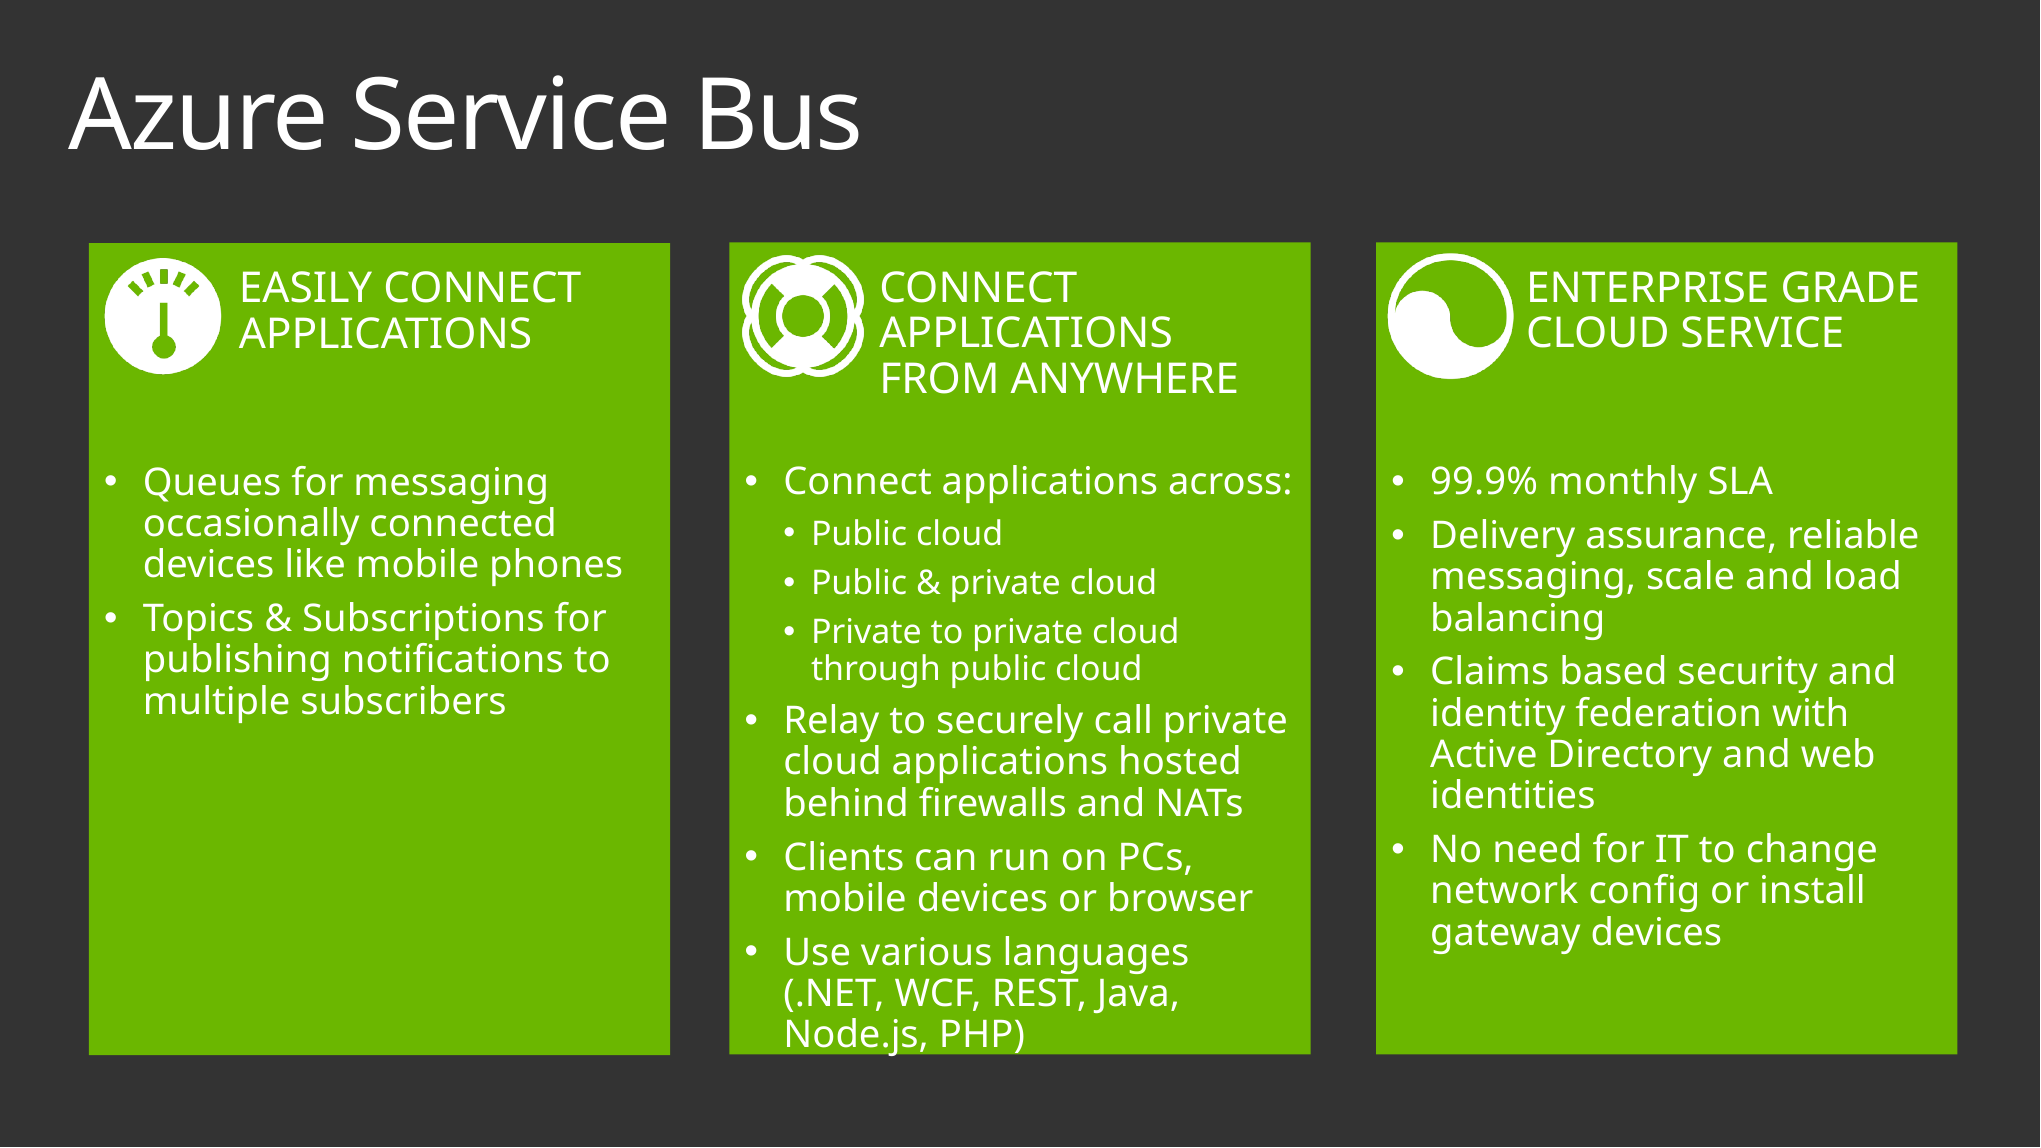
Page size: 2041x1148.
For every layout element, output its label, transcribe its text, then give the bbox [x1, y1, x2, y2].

text_box ENTERPRISE GRADE CLOUD SERVICE 99.9% monthly SLA Delivery assurance, reliable messaging, scale and load balancing Claims based security and identity federation with Active Directory and web identities No need for IT to change network config or install gateway devices [1375, 242, 1958, 1055]
text_box CONNECT APPLICATIONS FROM ANYWHERE Connect applications across: Public cloud Public & private cloud Private to private cloud through public cloud Relay to securely call private cloud applications hosted behind firewalls and NATs Clients can run on PCs, mobile devices or browser Use various languages (.NET, WCF, REST, Java, Node.js, PHP) [729, 242, 1311, 1055]
picture [729, 242, 878, 391]
picture [1375, 242, 1524, 390]
picture [88, 242, 237, 391]
title Azure Service Bus [45, 48, 1996, 199]
text_box EASILY CONNECT APPLICATIONS Queues for messaging occasionally connected devices like mobile phones Topics & Subscriptions for publishing notifications to multiple subscribers [88, 242, 671, 1056]
